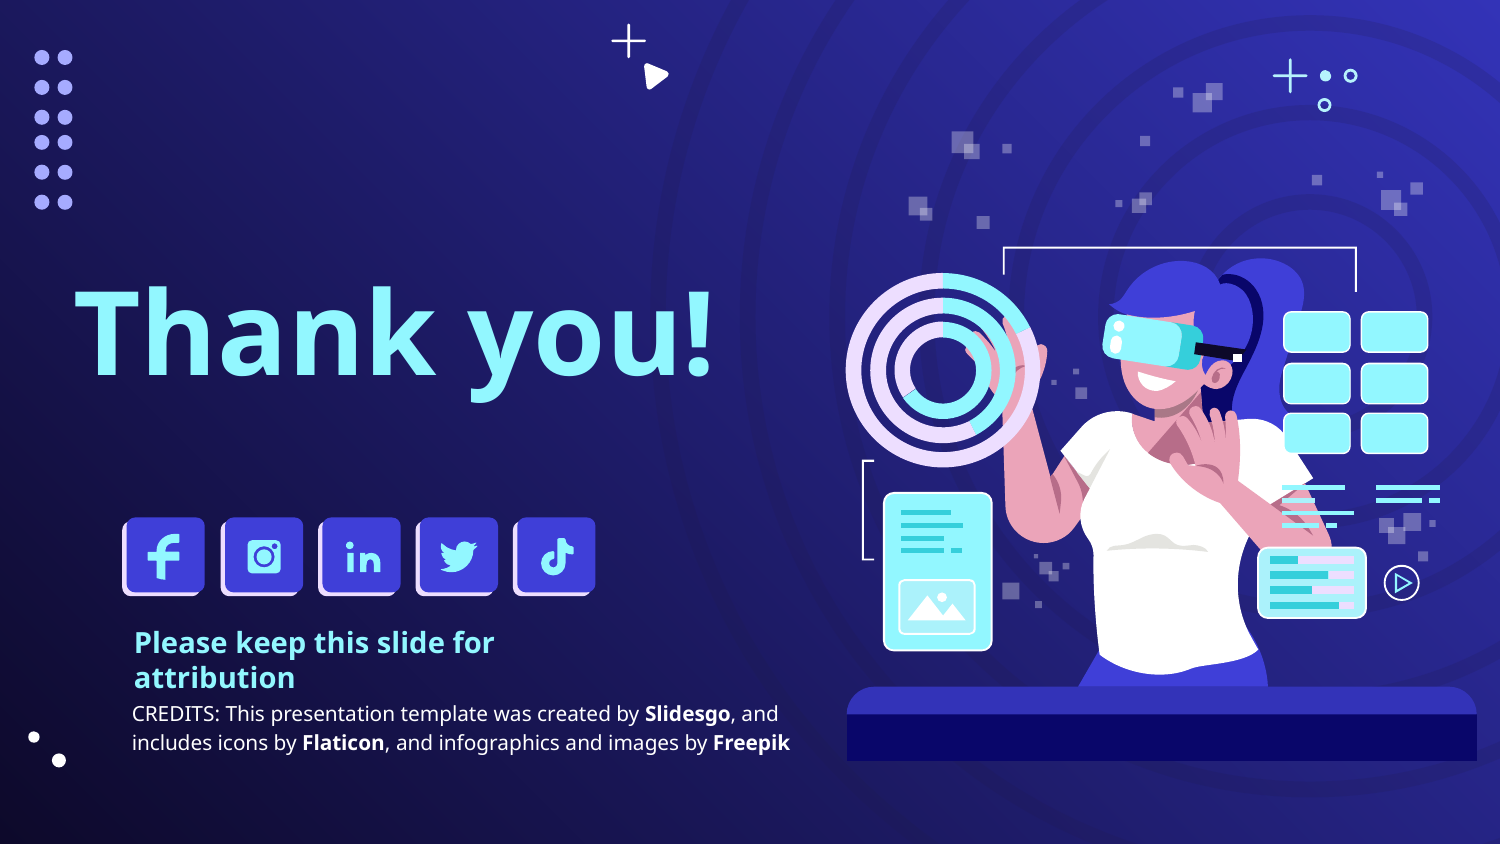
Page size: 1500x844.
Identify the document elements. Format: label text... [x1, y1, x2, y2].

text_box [512, 517, 596, 597]
text_box Please keep this slide for attribution [119, 623, 655, 695]
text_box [121, 517, 205, 597]
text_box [415, 517, 499, 597]
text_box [317, 517, 401, 597]
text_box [220, 517, 304, 597]
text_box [845, 82, 1477, 761]
title Thank you! [58, 255, 836, 403]
